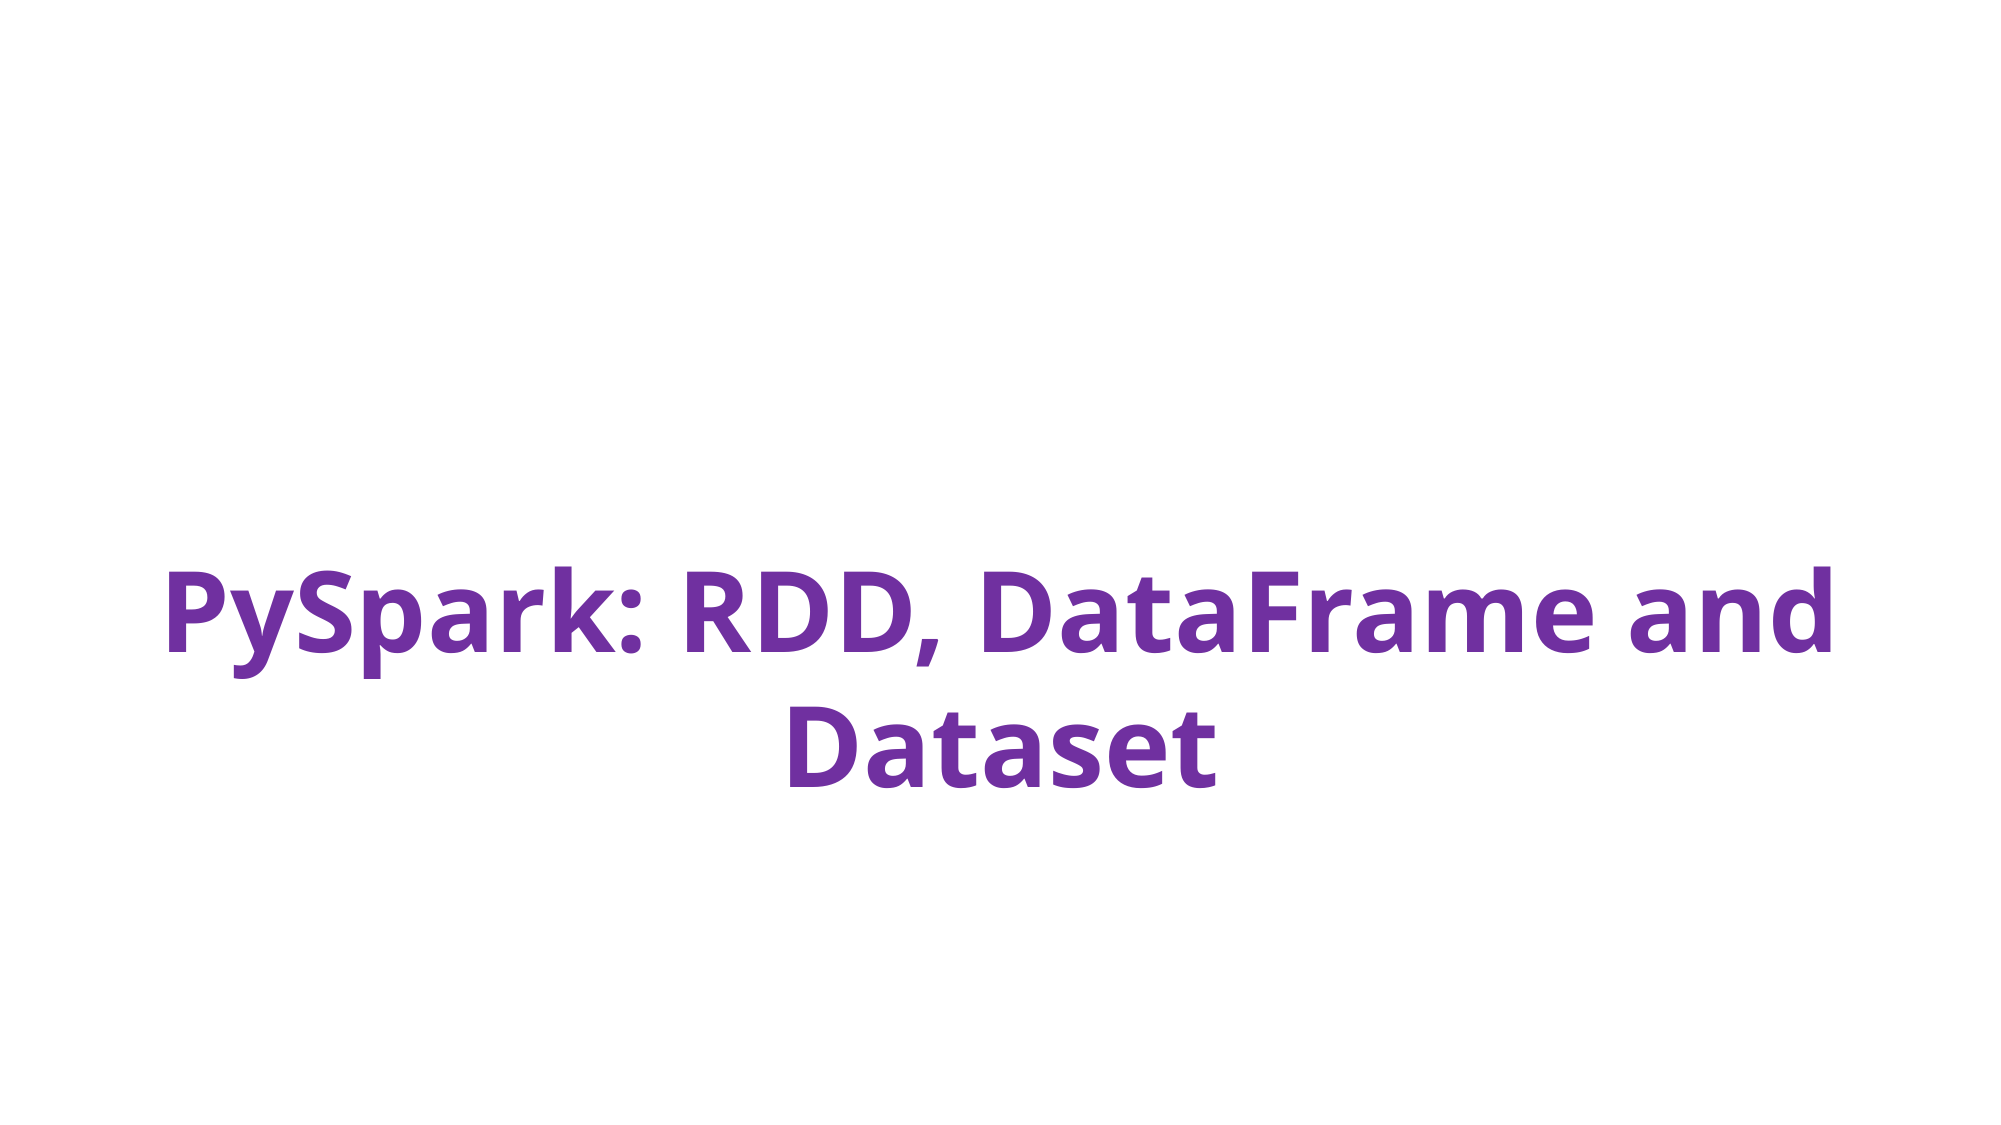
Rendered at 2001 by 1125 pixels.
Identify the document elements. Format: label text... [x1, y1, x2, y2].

text_box PySpark: RDD, DataFrame and Dataset [0, 532, 2000, 818]
